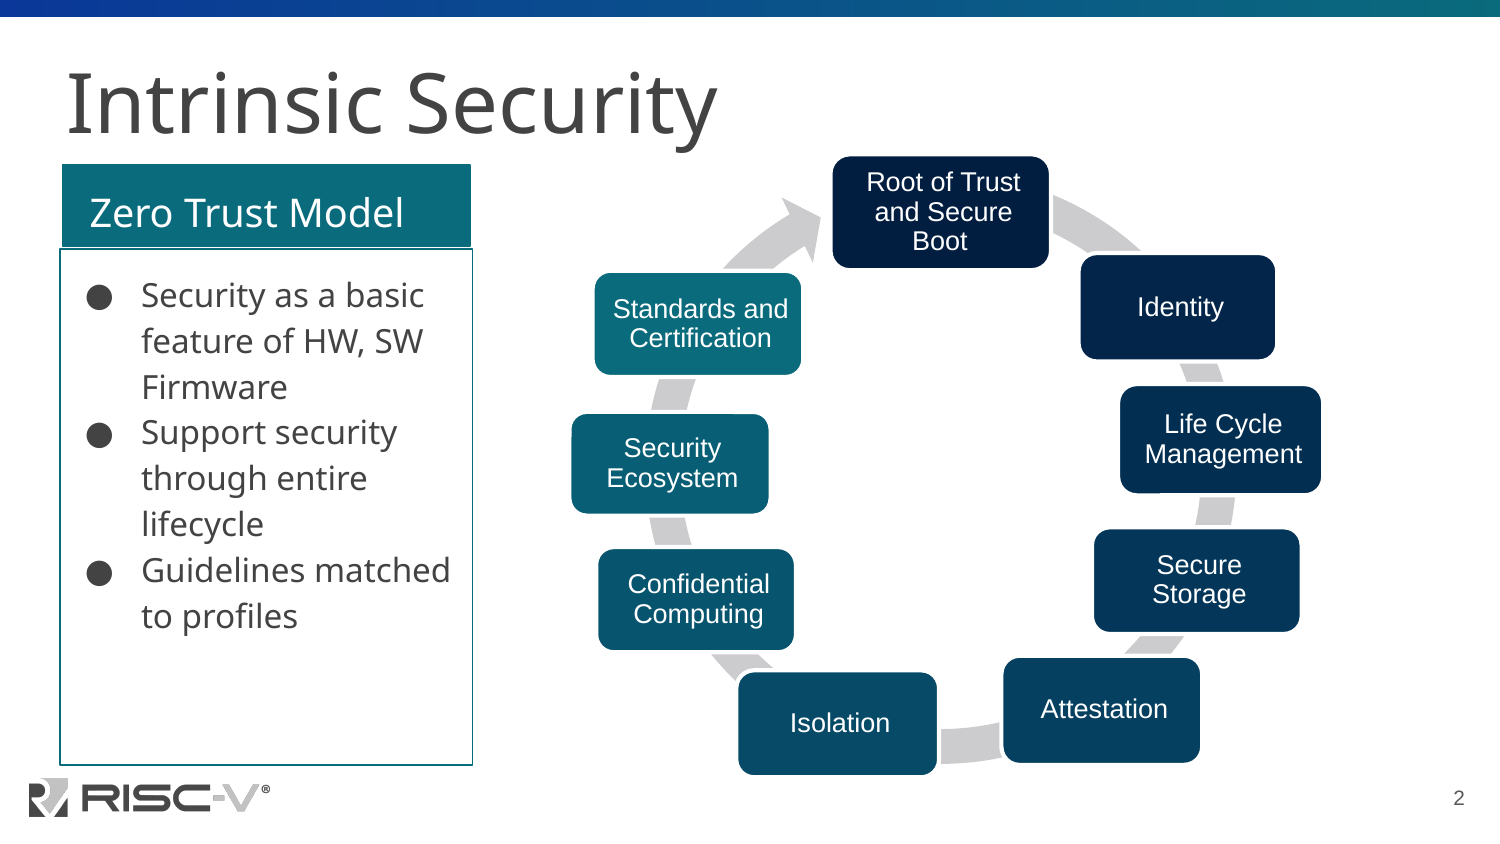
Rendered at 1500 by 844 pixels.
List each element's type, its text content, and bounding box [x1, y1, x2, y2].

picture [29, 778, 270, 817]
list Security as a basic feature of HW, SW Firmware Support security through entire lifecycle Guidelines matched to profiles [51, 253, 472, 765]
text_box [491, 164, 1390, 766]
slide_number 2 [1389, 764, 1480, 830]
title Zero Trust Model [74, 173, 486, 238]
title Intrinsic Security [51, 35, 1449, 159]
